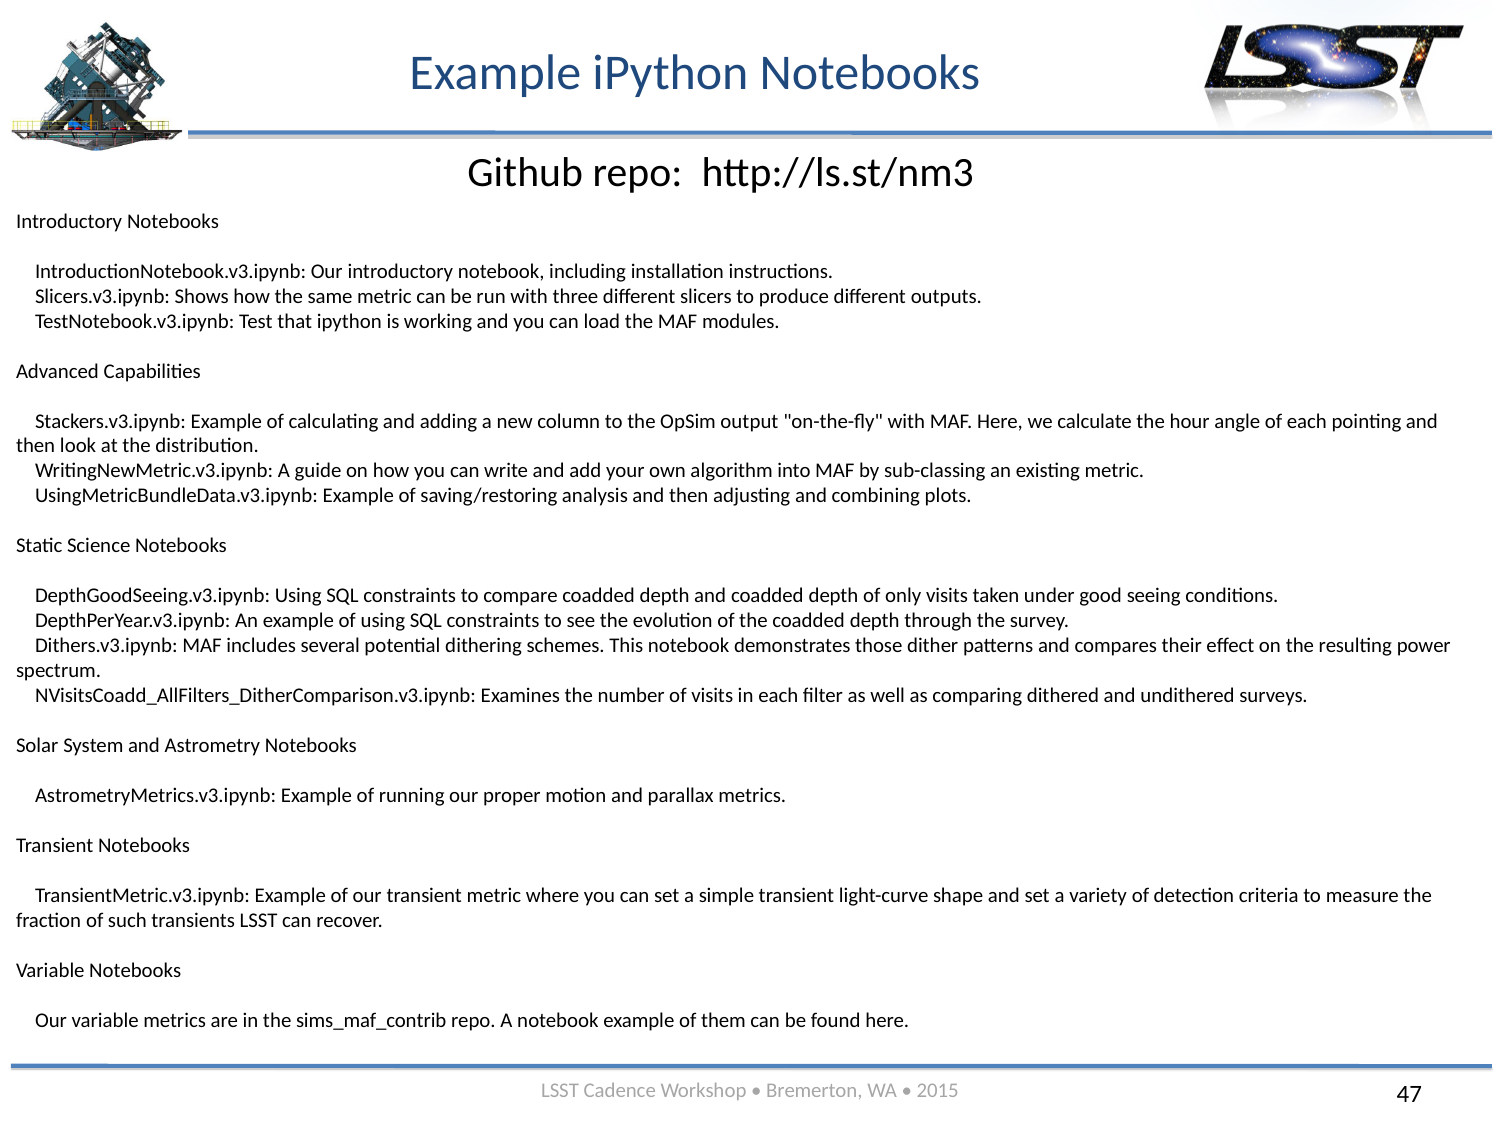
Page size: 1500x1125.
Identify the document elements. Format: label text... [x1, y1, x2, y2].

text_box Github repo: http://ls.st/nm3 [452, 137, 990, 199]
picture [1166, 0, 1492, 184]
title Example iPython Notebooks [186, 23, 1203, 116]
picture [10, 14, 188, 151]
text_box Introductory Notebooks IntroductionNotebook.v3.ipynb: Our introductory notebook, including installation instructions. Slicers.v3.ipynb: Shows how the same metric can be run with three different slicers to produce different outputs. TestNotebook.v3.ipynb: Test that ipython is working and you can load the MAF modules. Advanced Capabilities Stackers.v3.ipynb: Example of calculating and adding a new column to the OpSim output "on-the-fly" with MAF. Here, we calculate the hour angle of each pointing and then look at the distribution. WritingNewMetric.v3.ipynb: A guide on how you can write and add your own algorithm into MAF by sub-classing an existing metric. UsingMetricBundleData.v3.ipynb: Example of saving/restoring analysis and then adjusting and combining plots. Static Science Notebooks DepthGoodSeeing.v3.ipynb: Using SQL constraints to compare coadded depth and coadded depth of only visits taken under good seeing conditions. DepthPerYear.v3.ipynb: An example of using SQL constraints to see the evolution of the coadded depth through the survey. Dithers.v3.ipynb: MAF includes several potential dithering schemes. This notebook demonstrates those dither patterns and compares their effect on the resulting power spectrum. NVisitsCoadd_AllFilters_DitherComparison.v3.ipynb: Examines the number of visits in each filter as well as comparing dithered and undithered surveys. Solar System and Astrometry Notebooks AstrometryMetrics.v3.ipynb: Example of running our proper motion and parallax metrics. Transient Notebooks TransientMetric.v3.ipynb: Example of our transient metric where you can set a simple transient light-curve shape and set a variety of detection criteria to measure the fraction of such transients LSST can recover. Variable Notebooks Our variable metrics are in the sims_maf_contrib repo. A notebook example of them can be found here. [1, 199, 1488, 1069]
